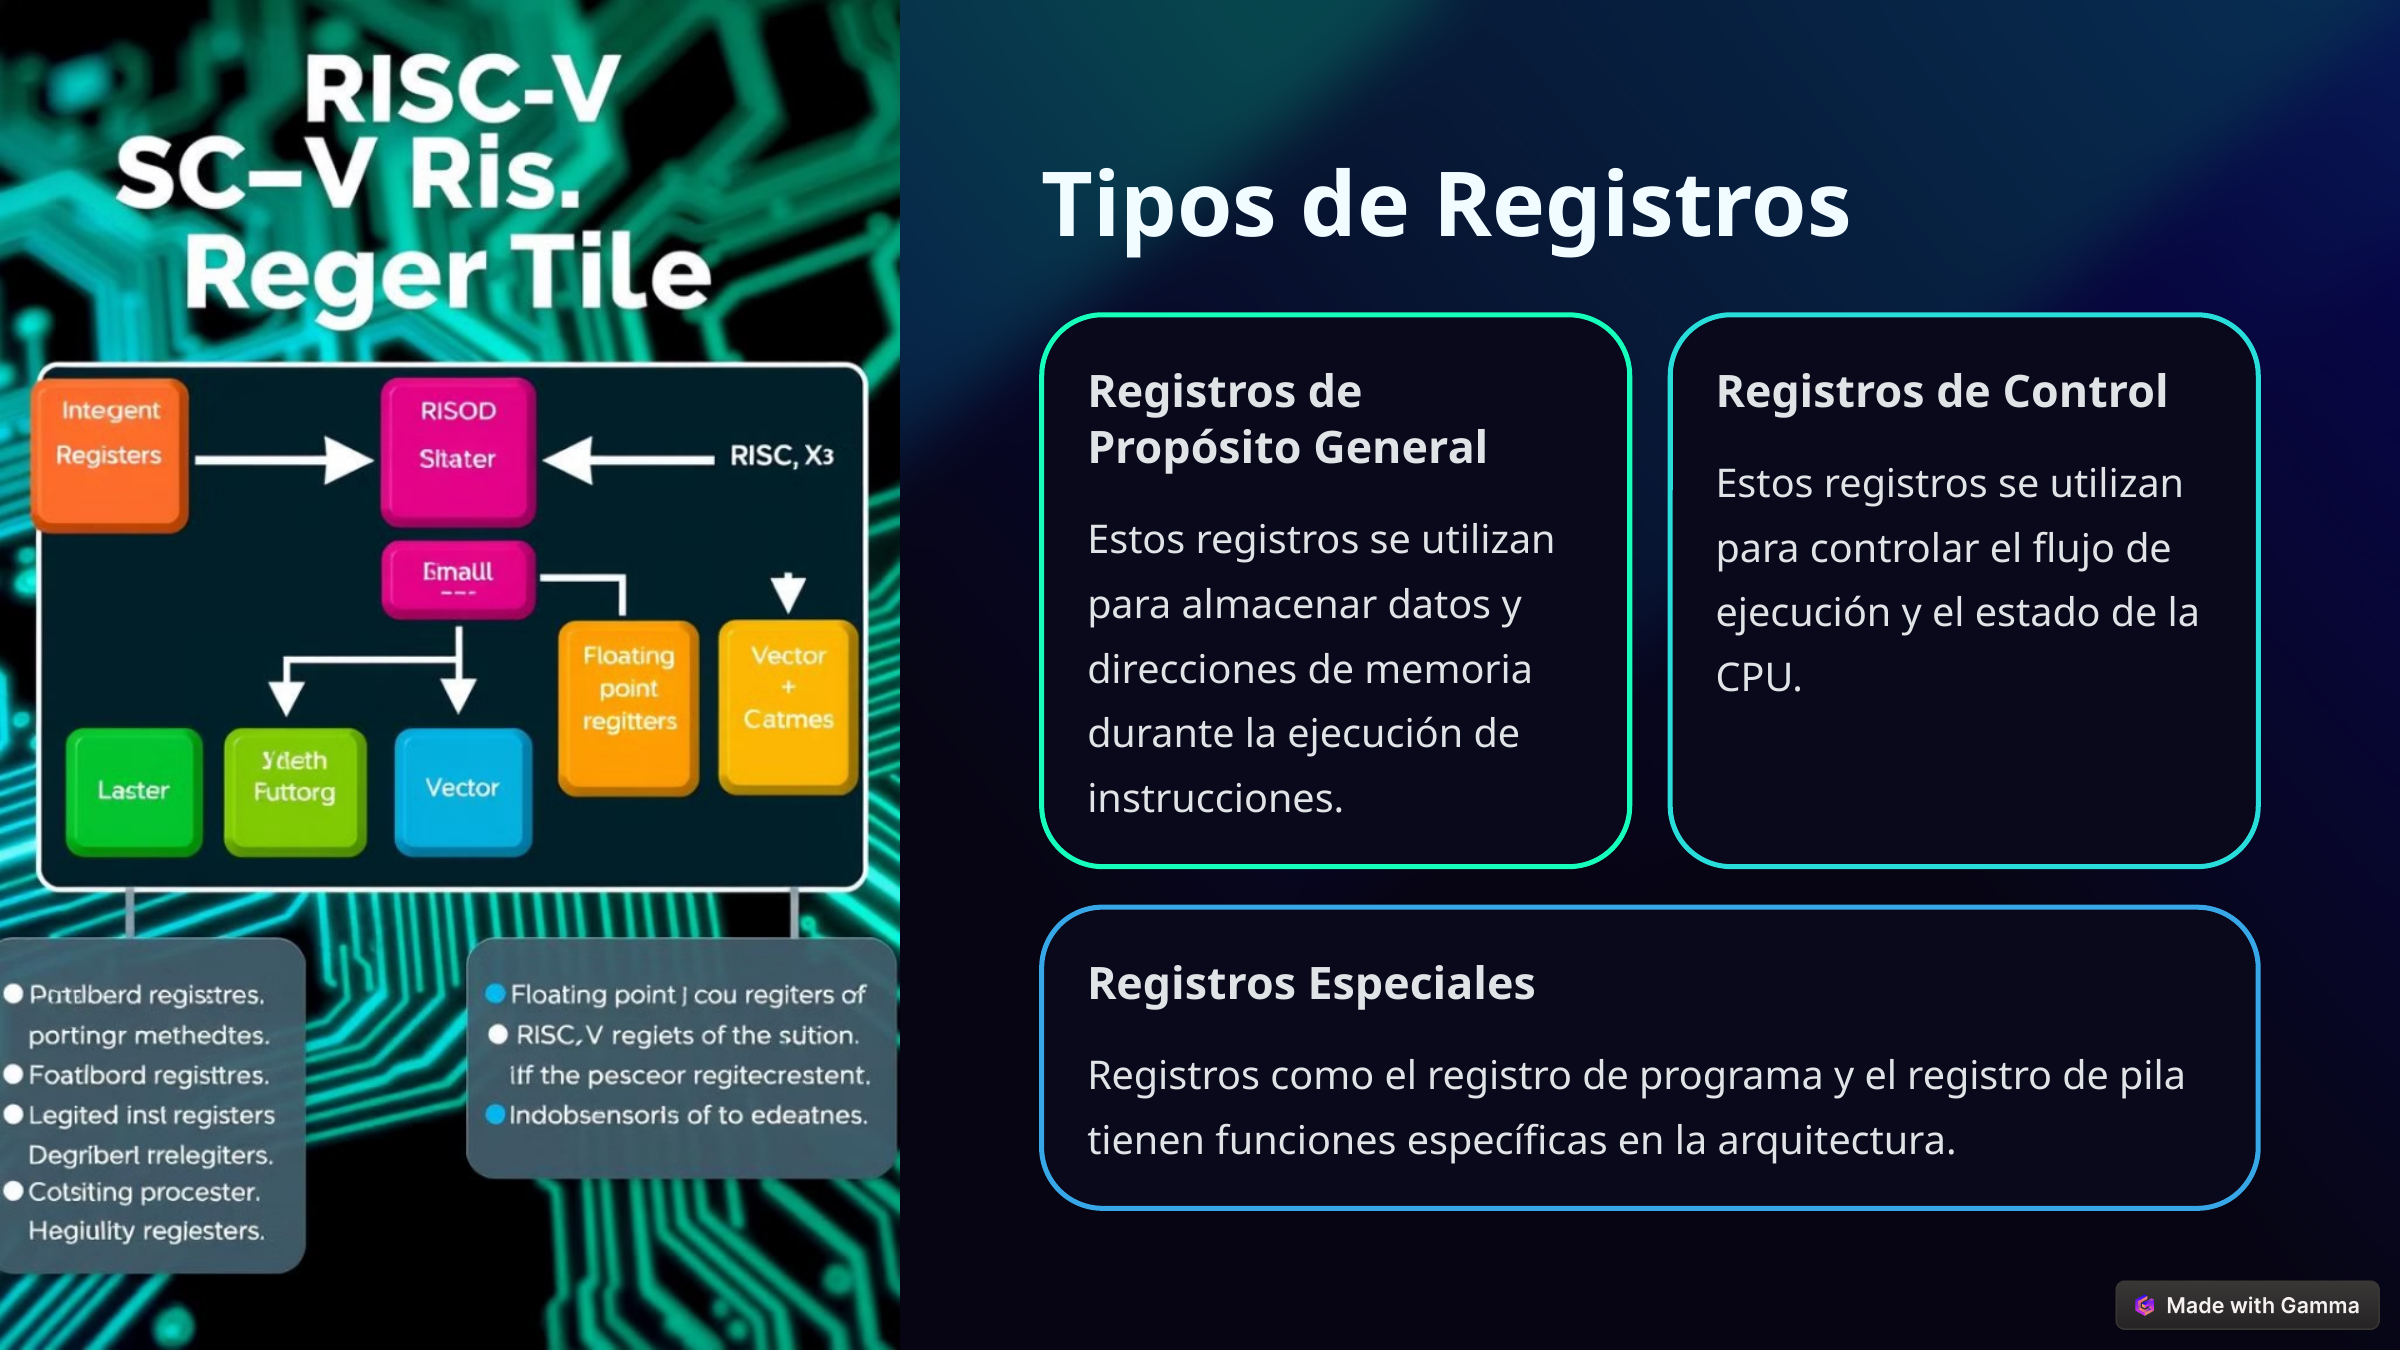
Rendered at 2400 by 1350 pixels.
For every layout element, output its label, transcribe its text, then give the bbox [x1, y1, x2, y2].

text_box [1041, 314, 1630, 867]
text_box Estos registros se utilizan para almacenar datos y direcciones de memoria durante la ejecución de instrucciones. [1087, 497, 1585, 822]
text_box Registros Especiales [1087, 952, 1538, 1009]
text_box Registros de Control [1715, 360, 2166, 417]
text_box Registros de Propósito General [1087, 360, 1585, 473]
text_box [1670, 314, 2259, 867]
text_box Estos registros se utilizan para controlar el flujo de ejecución y el estado de la CPU. [1715, 440, 2213, 701]
text_box [1041, 907, 2259, 1209]
text_box Registros como el registro de programa y el registro de pila tienen funciones específicas en la arquitectura. [1087, 1033, 2213, 1163]
picture [0, 0, 900, 1350]
picture [2106, 1271, 2389, 1339]
text_box Tipos de Registros [1041, 141, 1942, 255]
